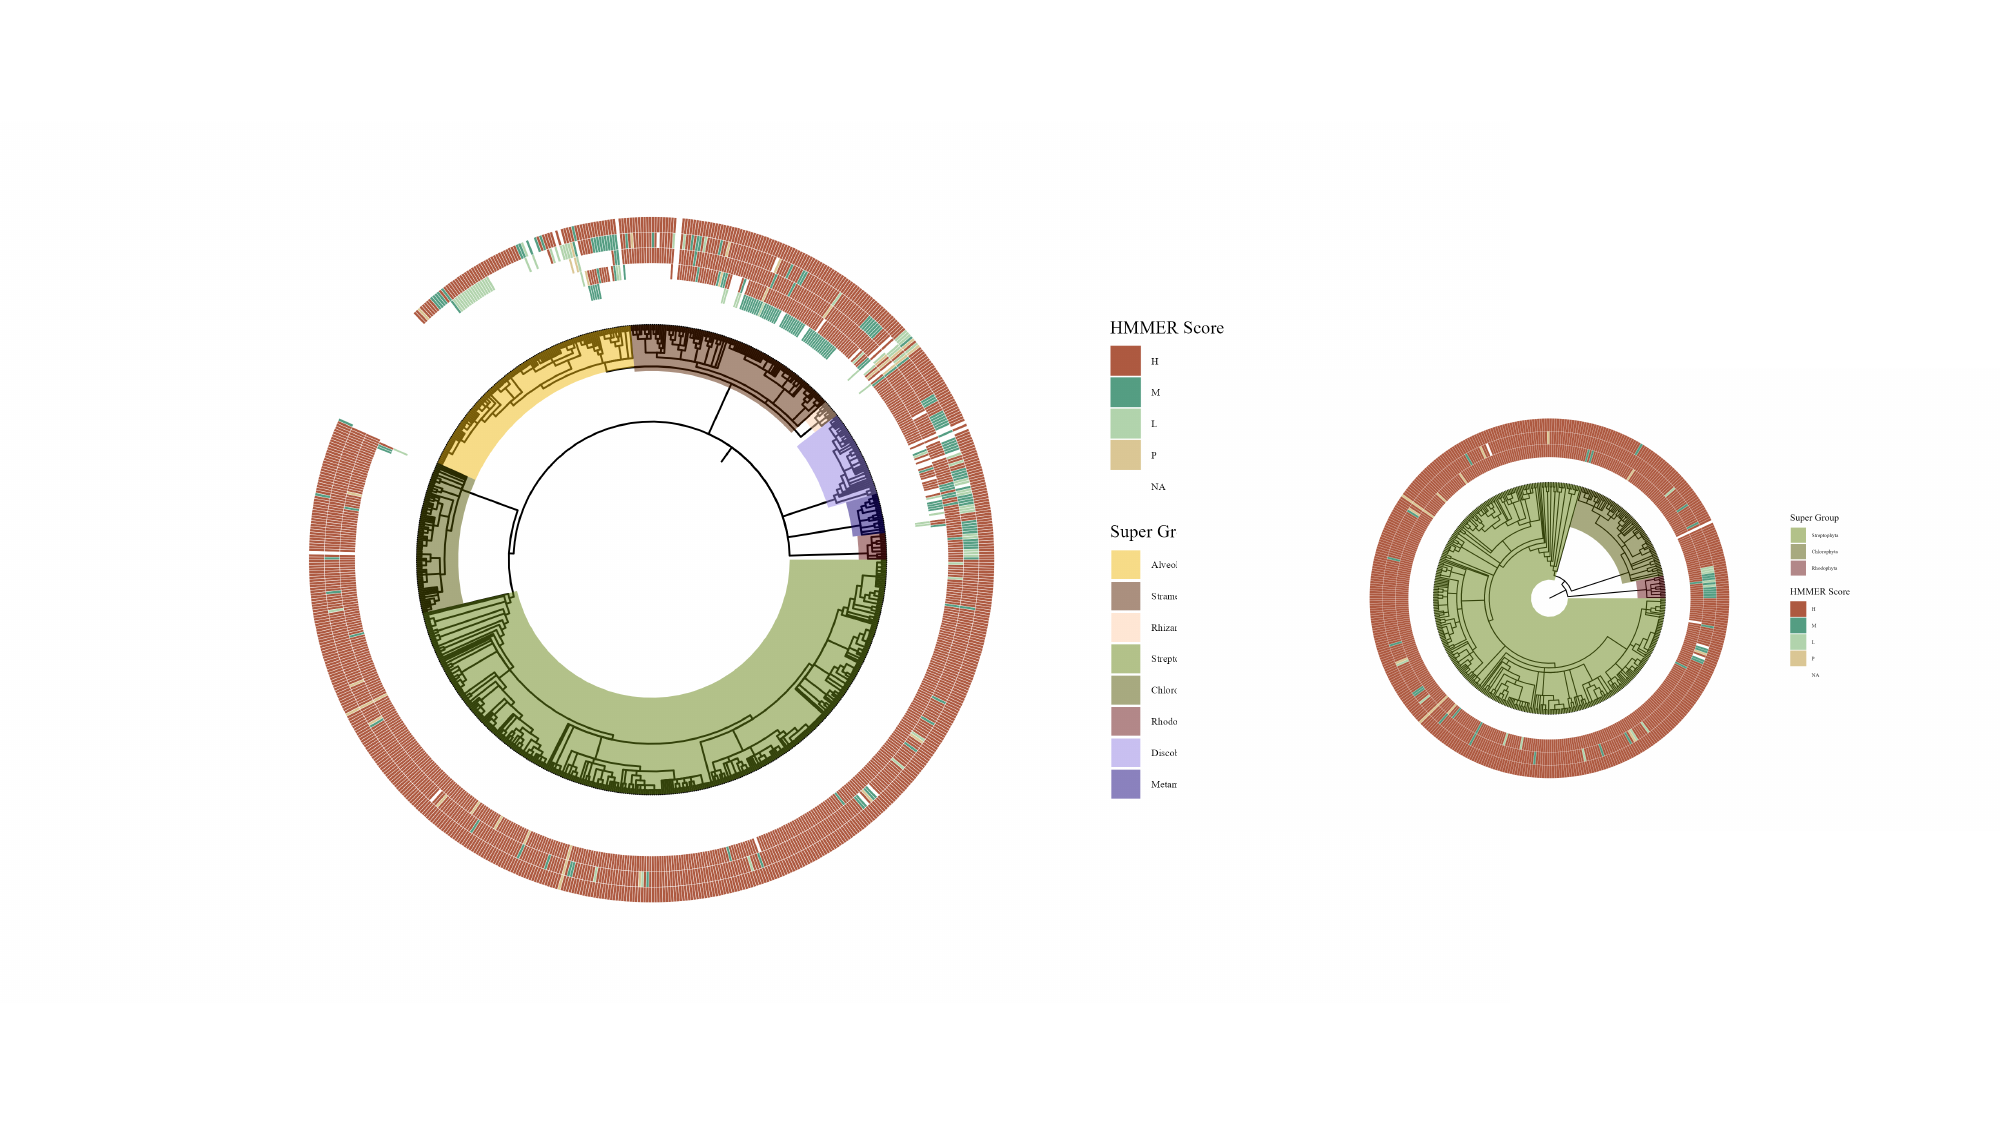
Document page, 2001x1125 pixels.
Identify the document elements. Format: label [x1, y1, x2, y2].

picture [0, 121, 2000, 1004]
